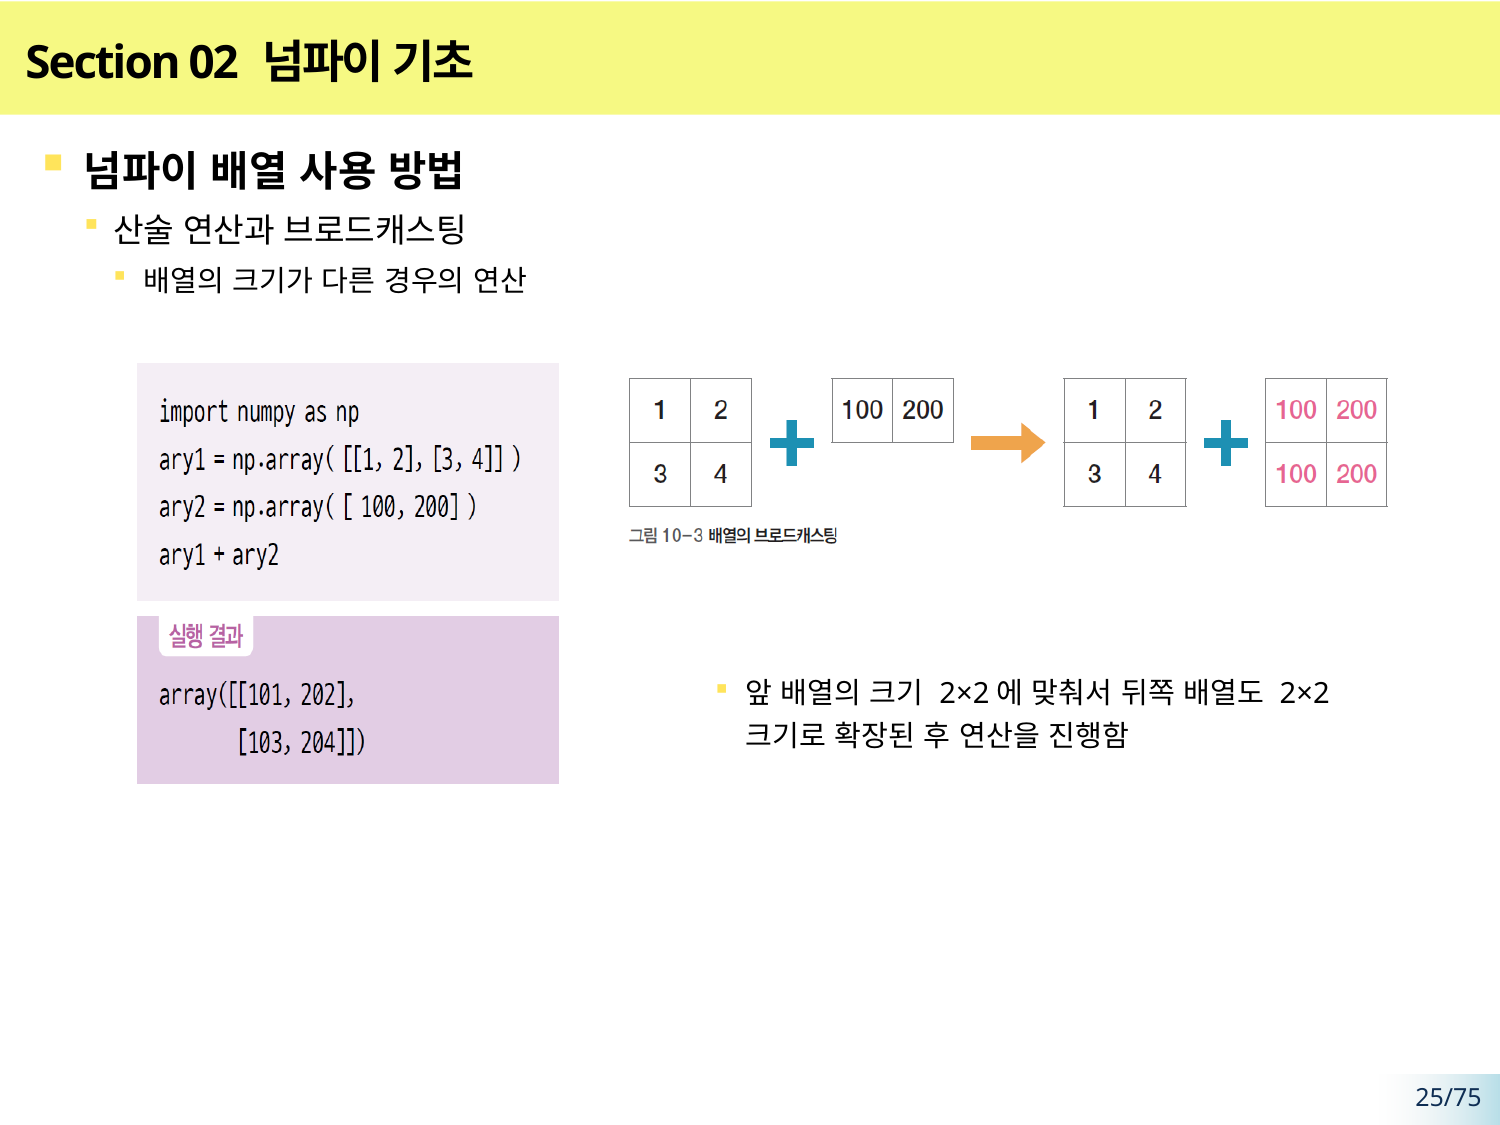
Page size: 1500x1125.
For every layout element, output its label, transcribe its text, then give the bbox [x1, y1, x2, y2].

text_box 앞 배열의 크기 2×2에 맞춰서 뒤쪽 배열도 2×2 크기로 확장된 후 연산을 진행함 [612, 660, 1363, 760]
picture [615, 362, 1410, 554]
list 넘파이 배열 사용 방법 산술 연산과 브로드캐스팅 배열의 크기가 다른 경우의 연산 [10, 126, 1481, 1057]
picture [136, 362, 559, 785]
title Section 02 넘파이 기초 [10, 21, 1288, 99]
